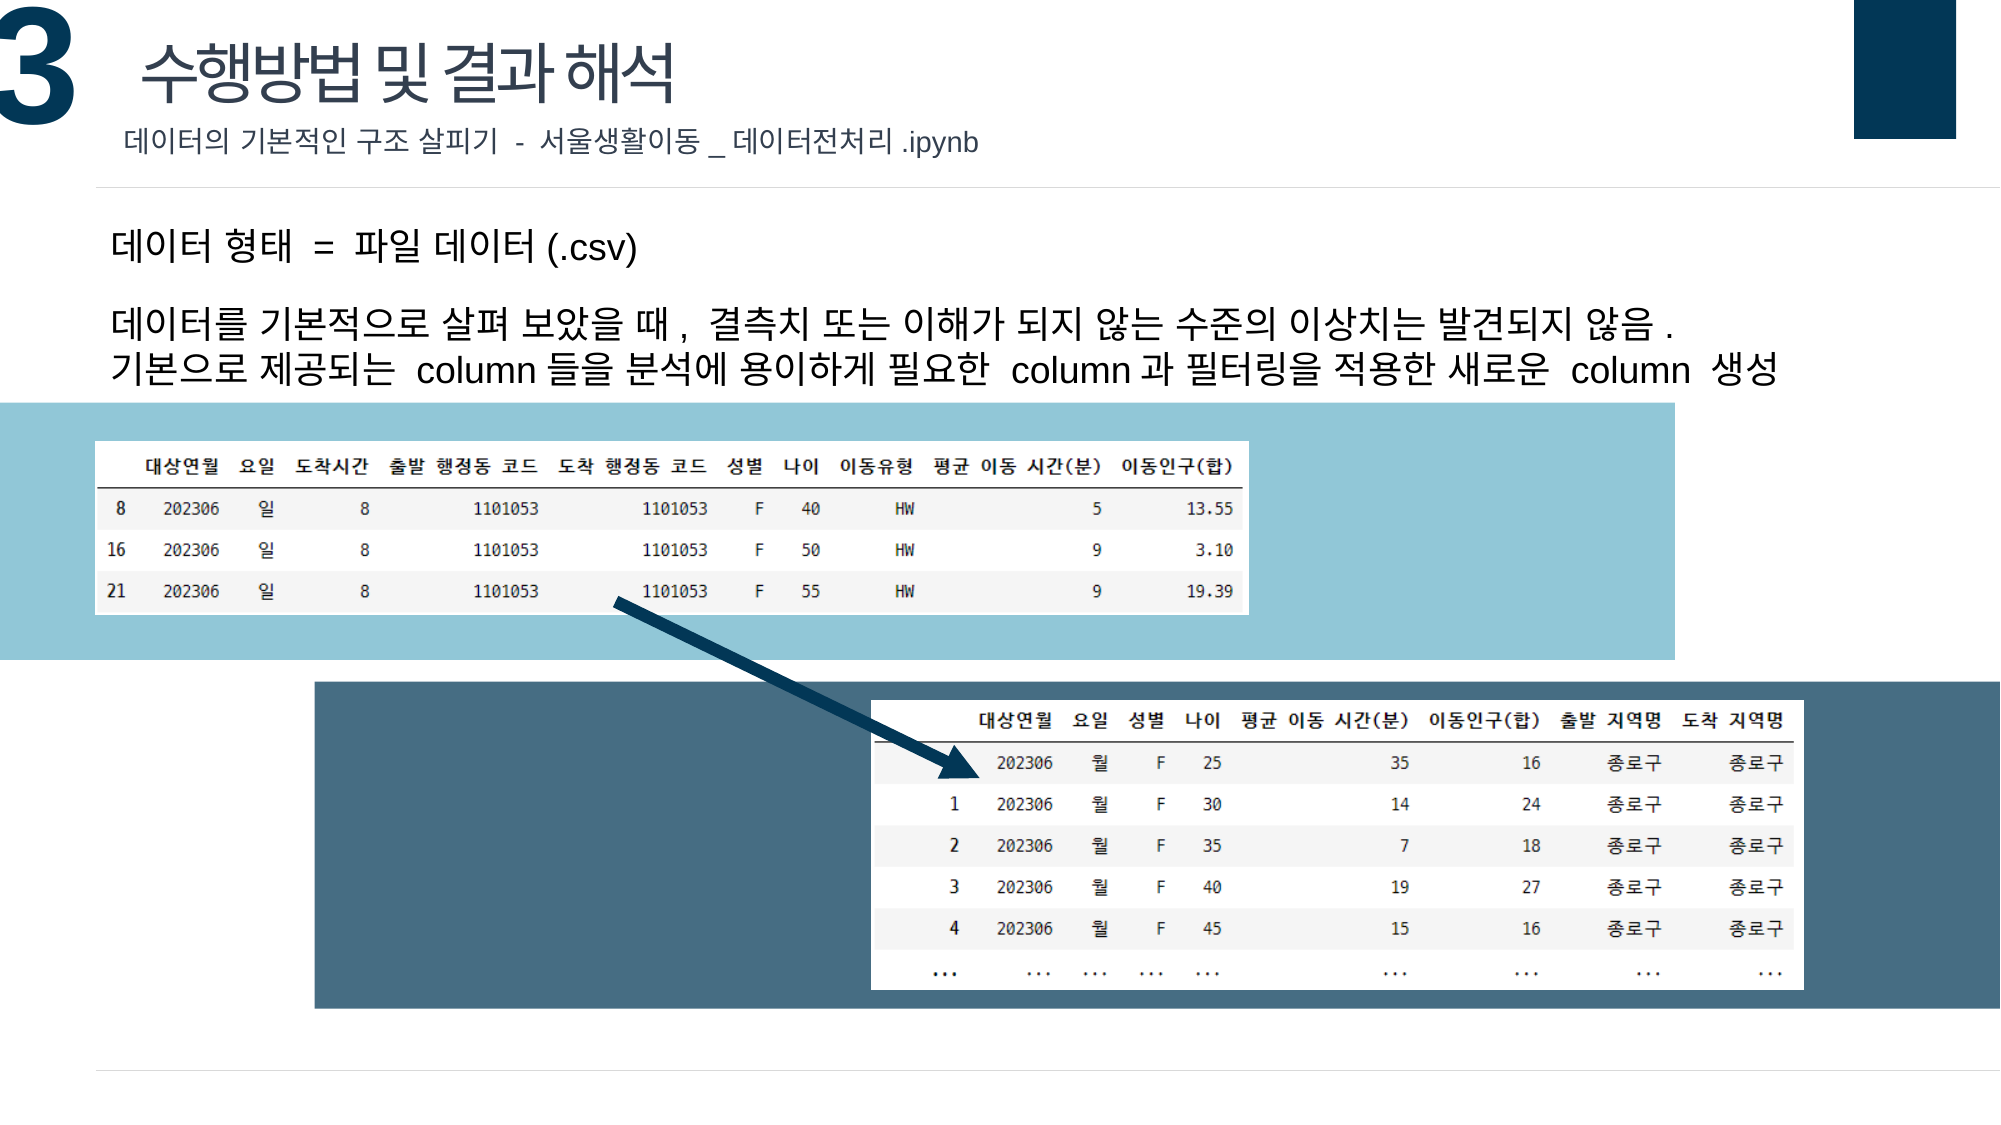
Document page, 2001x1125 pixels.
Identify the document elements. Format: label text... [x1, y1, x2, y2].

text_box 수행방법 및 결과 해석 [124, 24, 696, 116]
text_box 데이터의 기본적인 구조 살피기 - 서울생활이동_데이터전처리.ipynb [109, 116, 995, 166]
picture [95, 441, 1249, 615]
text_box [615, 601, 980, 779]
text_box [0, 402, 1676, 661]
text_box 데이터를 기본적으로 살펴 보았을 때, 결측치 또는 이해가 되지 않는 수준의 이상치는 발견되지 않음. 기본으로 제공되는 column들을 분석에 용이하게 필요한 column과 필터링을 적용한 새로운 column 생성 [95, 293, 1850, 399]
text_box 데이터 형태 = 파일 데이터(.csv) [95, 215, 725, 275]
text_box [314, 681, 2000, 1010]
picture [870, 700, 1804, 990]
